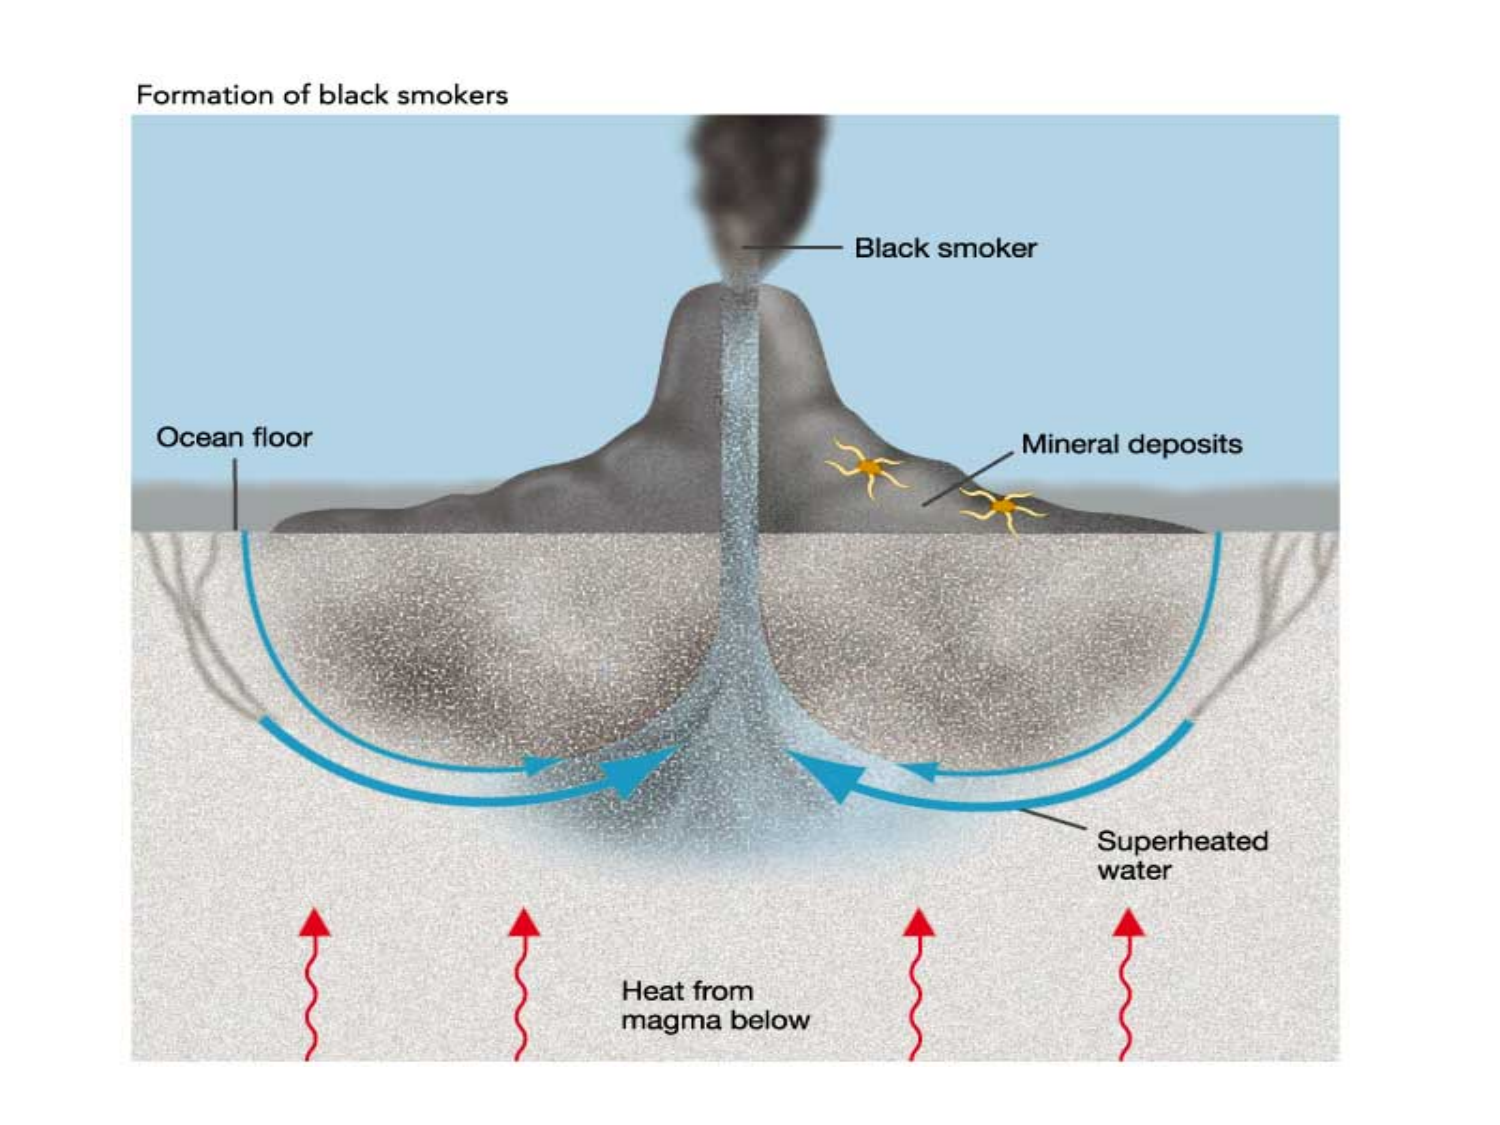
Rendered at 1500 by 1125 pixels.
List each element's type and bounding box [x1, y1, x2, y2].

picture [0, 74, 1500, 1067]
